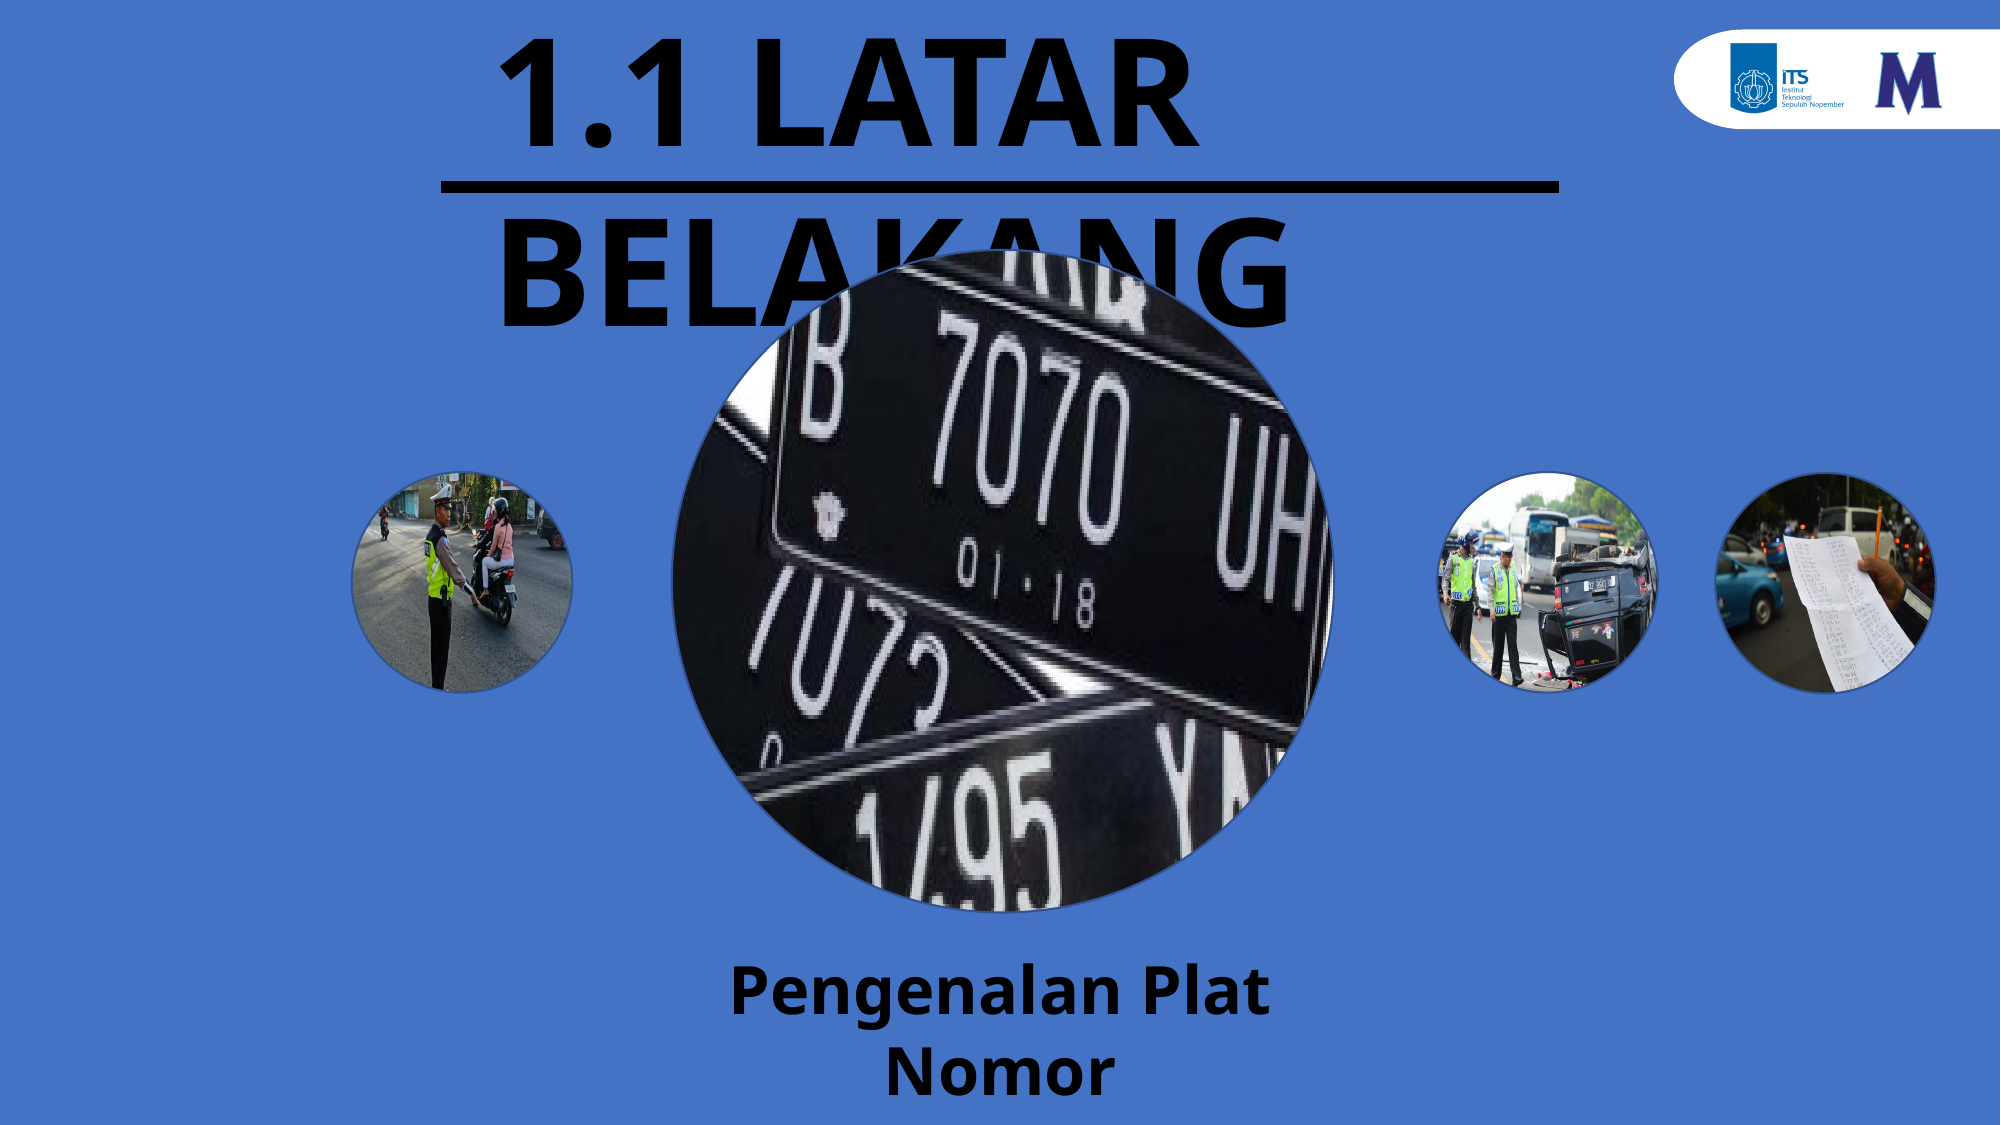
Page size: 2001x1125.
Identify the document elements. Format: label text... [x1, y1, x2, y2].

text_box 1.1 LATAR BELAKANG [476, 0, 1574, 364]
text_box [350, 470, 574, 694]
text_box Pengenalan Plat Nomor [690, 940, 1310, 1116]
picture [1726, 39, 1847, 117]
text_box [1714, 471, 1937, 695]
text_box [670, 248, 1336, 914]
text_box [1436, 470, 1659, 694]
text_box [1672, 28, 2000, 131]
picture [1874, 48, 1943, 117]
